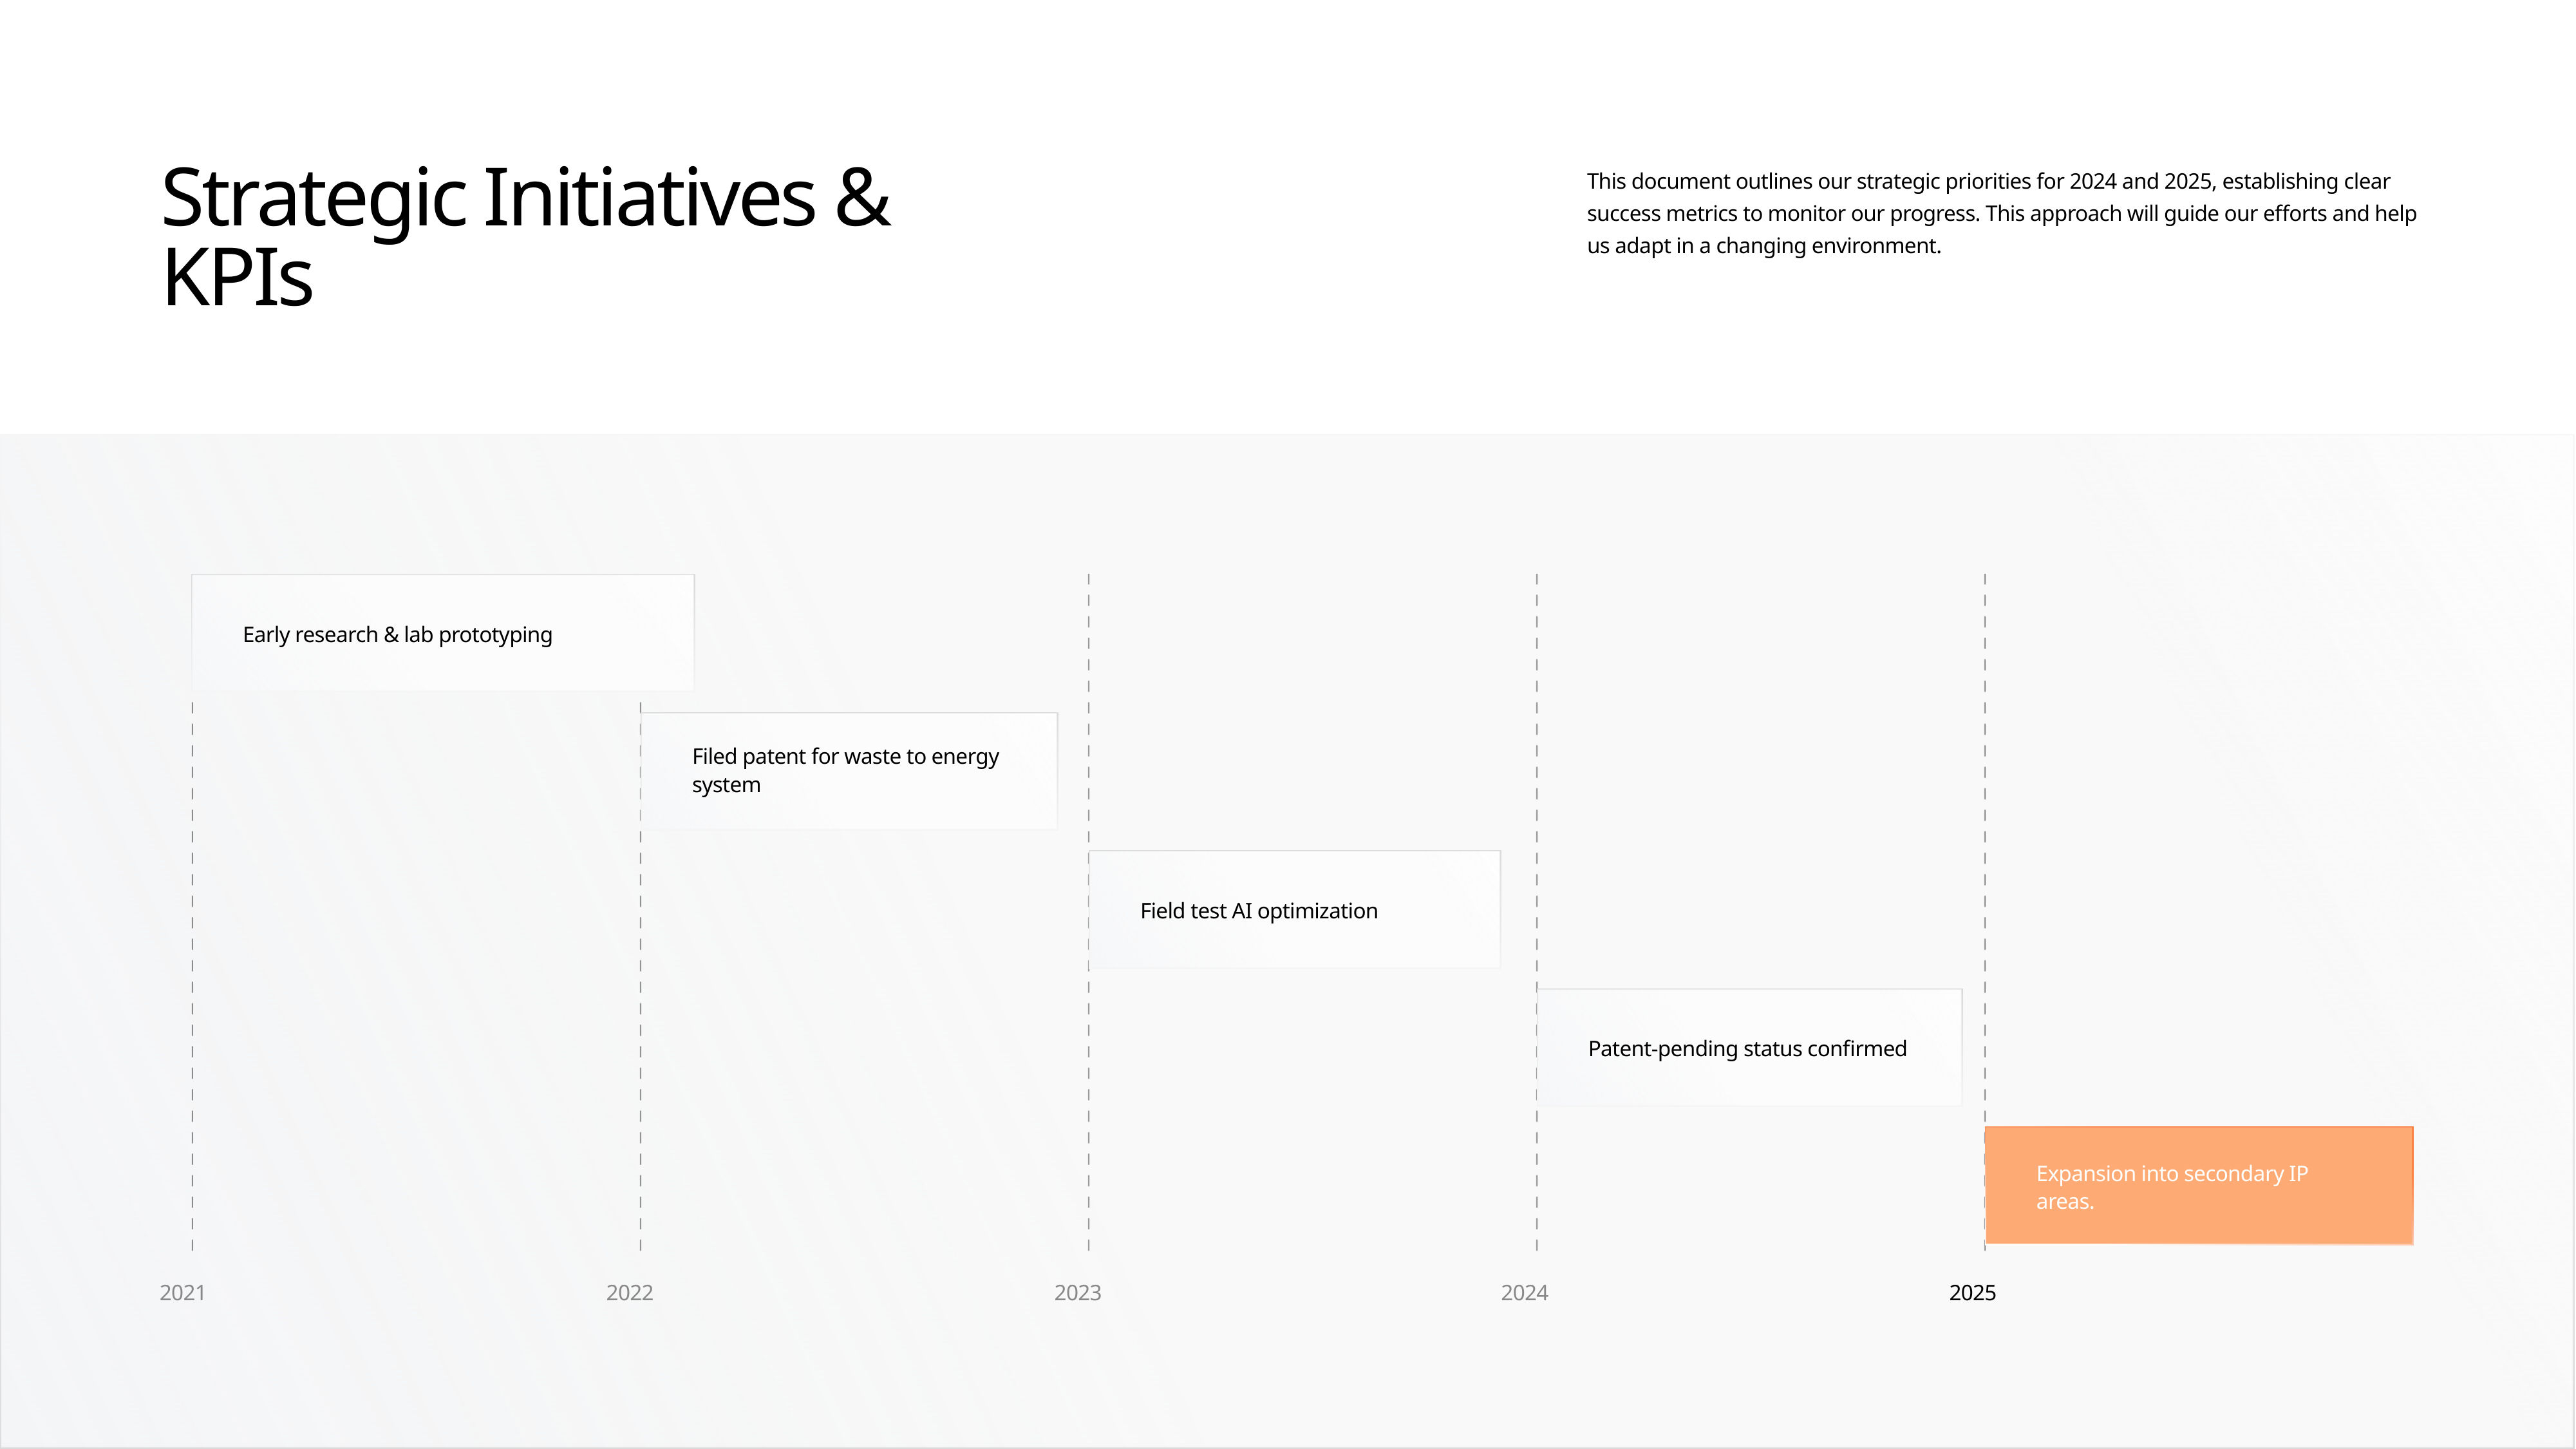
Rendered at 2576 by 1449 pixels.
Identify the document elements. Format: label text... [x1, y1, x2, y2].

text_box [0, 434, 2575, 1449]
text_box Strategic Initiatives & KPIs [160, 160, 1017, 349]
text_box This document outlines our strategic priorities for 2024 and 2025, establishing clear success metrics to monitor our progress. This approach will guide our efforts and help us adapt in a changing environment. [1586, 160, 2422, 265]
